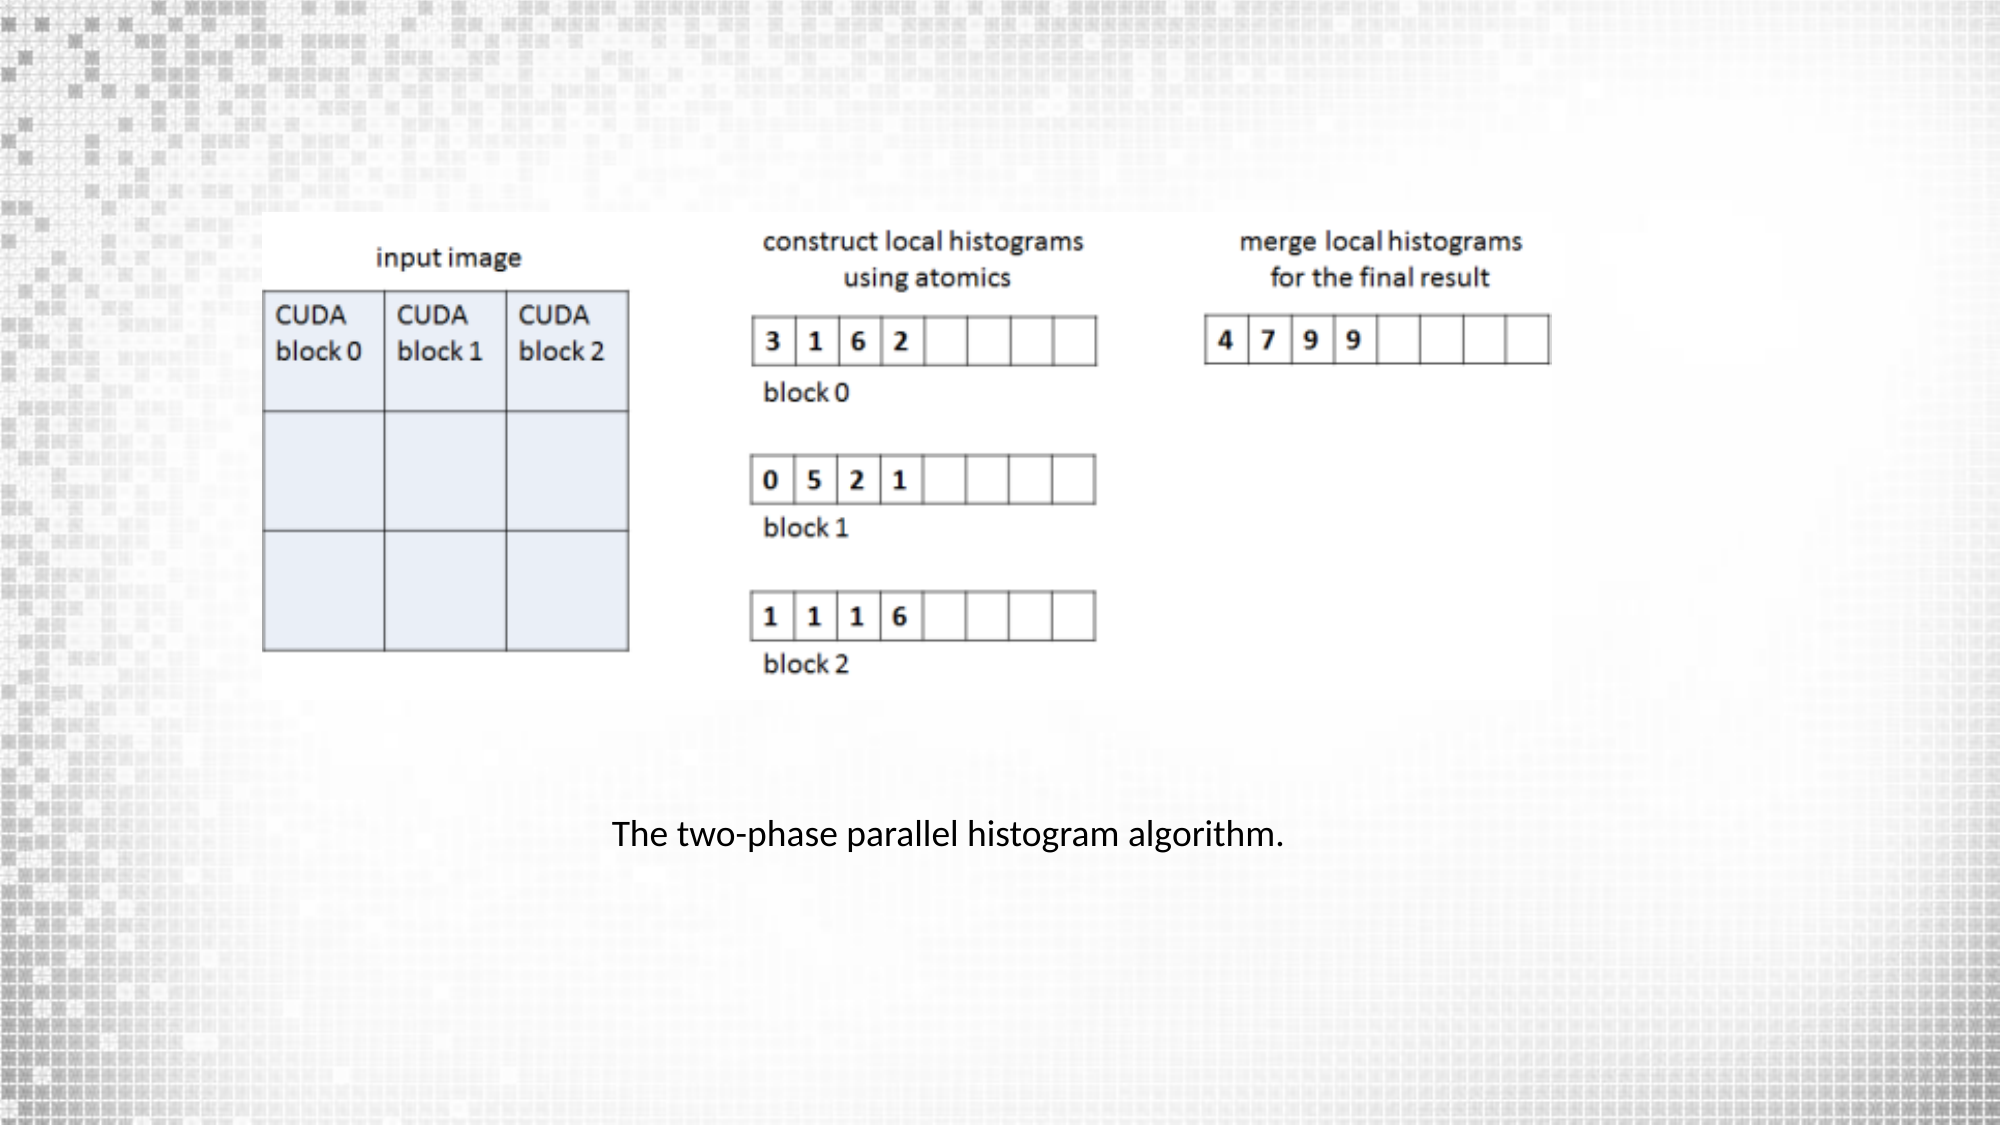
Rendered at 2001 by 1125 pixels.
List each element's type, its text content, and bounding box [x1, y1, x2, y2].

text_box The two-phase parallel histogram algorithm. [597, 801, 1301, 862]
picture [0, 0, 2000, 1125]
